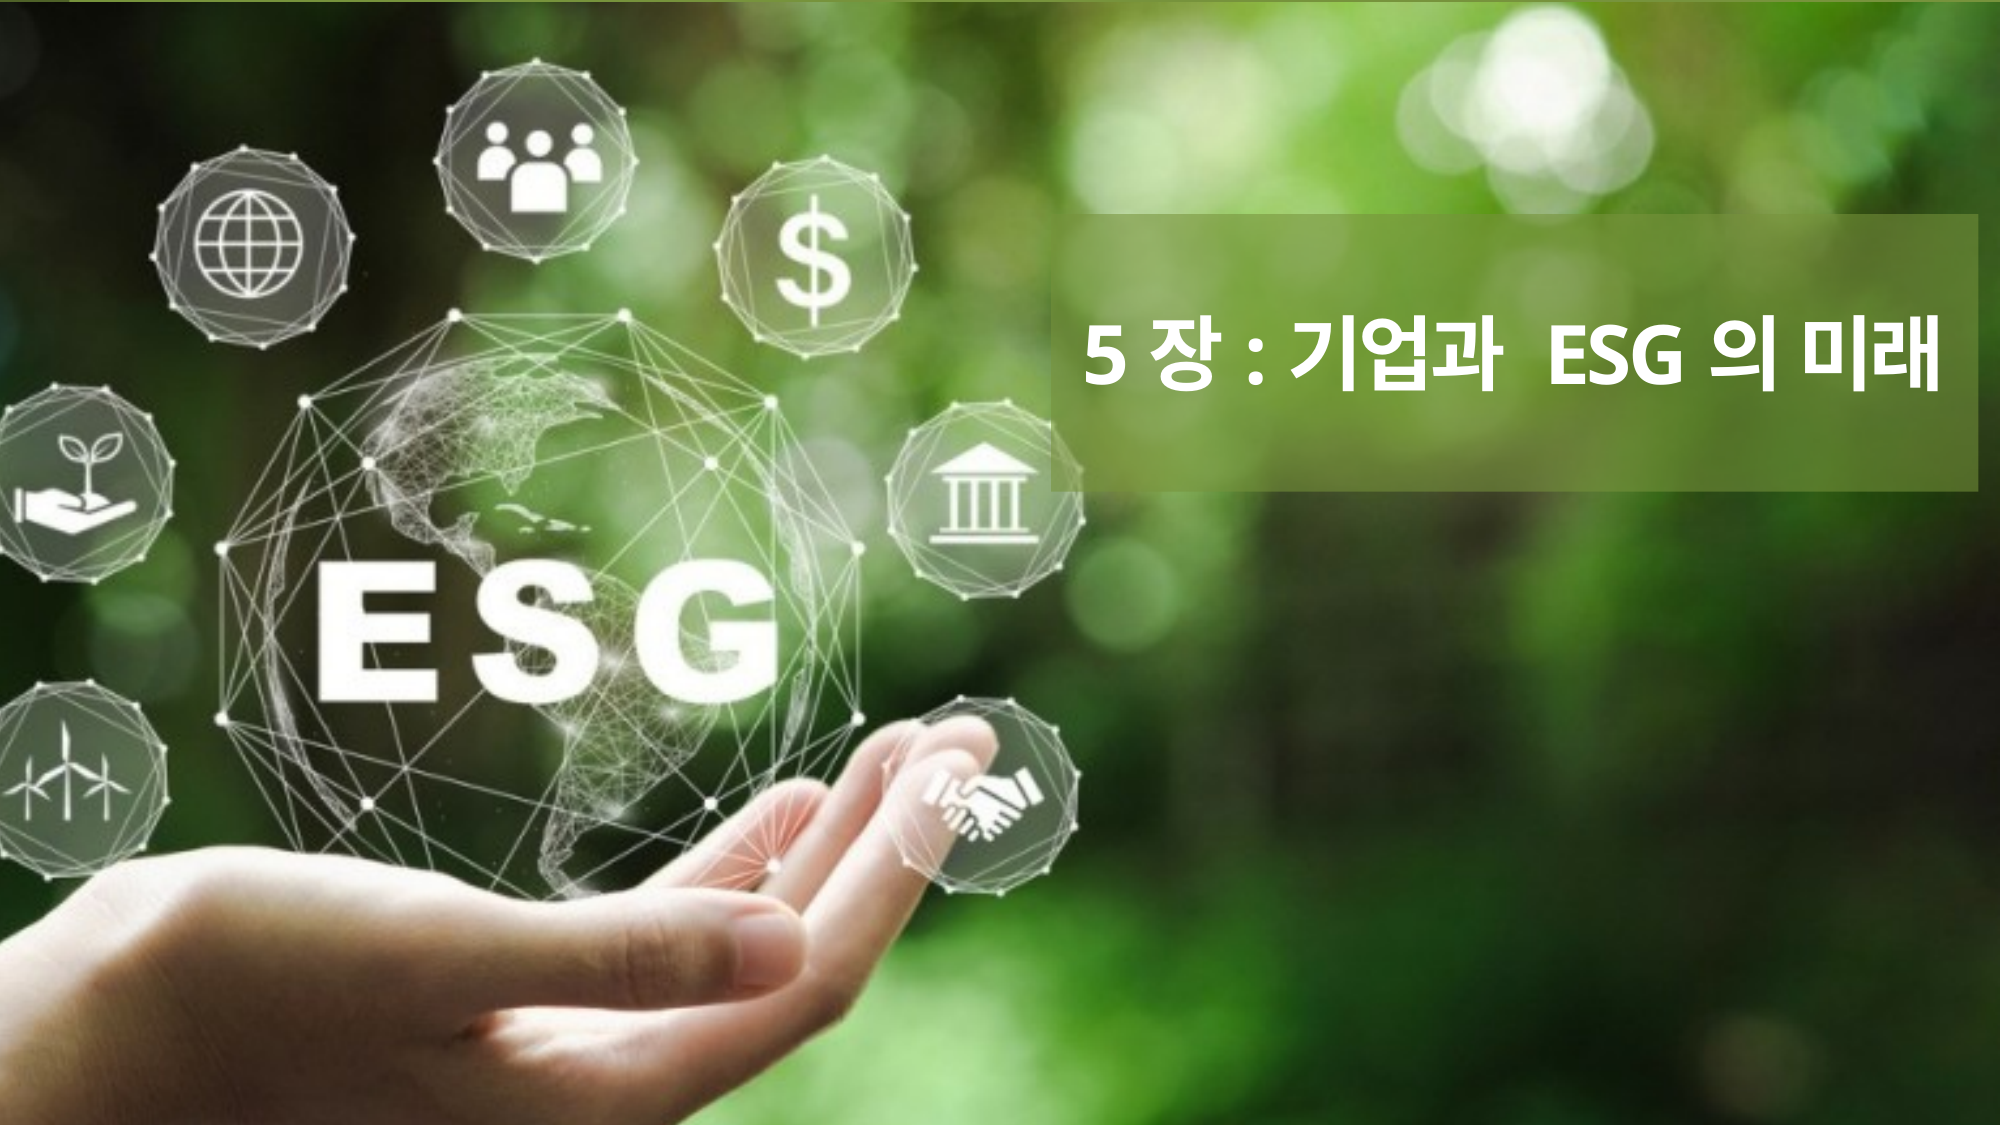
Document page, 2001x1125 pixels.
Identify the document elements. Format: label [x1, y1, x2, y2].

picture [0, 1, 2000, 1125]
text_box [1050, 213, 1979, 492]
